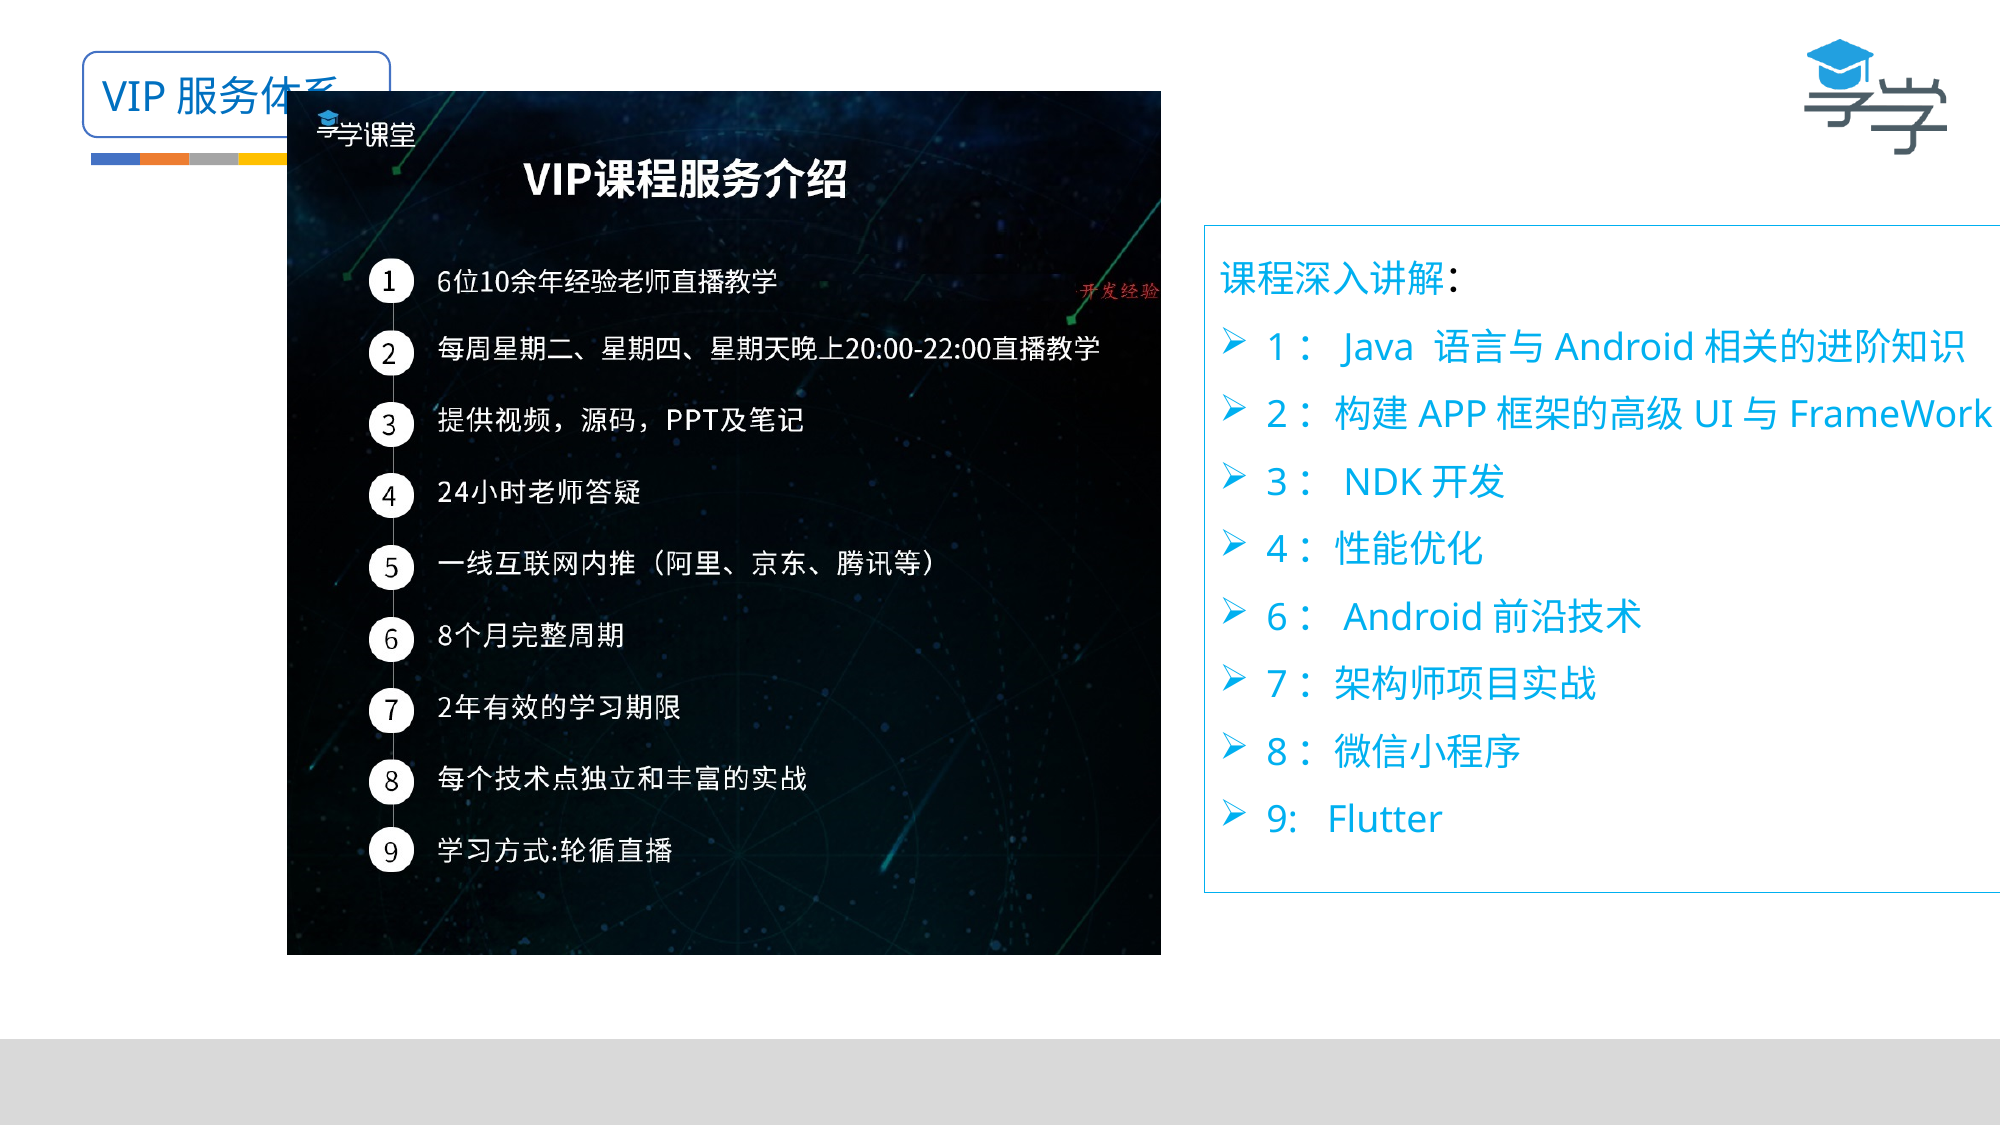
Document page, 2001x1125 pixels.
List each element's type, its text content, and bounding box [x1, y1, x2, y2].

picture [1799, 20, 1952, 173]
text_box 课程深入讲解： 1：Java 语言与Android相关的进阶知识 2：构建APP框架的高级UI与FrameWork 3：NDK开发 4：性能优化 6：Android前沿技术 7：架构师项目实战 8：微信小程序 9: Flutter [1204, 225, 2000, 893]
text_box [90, 152, 287, 166]
picture [287, 91, 1161, 955]
text_box VIP服务体系 [81, 50, 392, 139]
